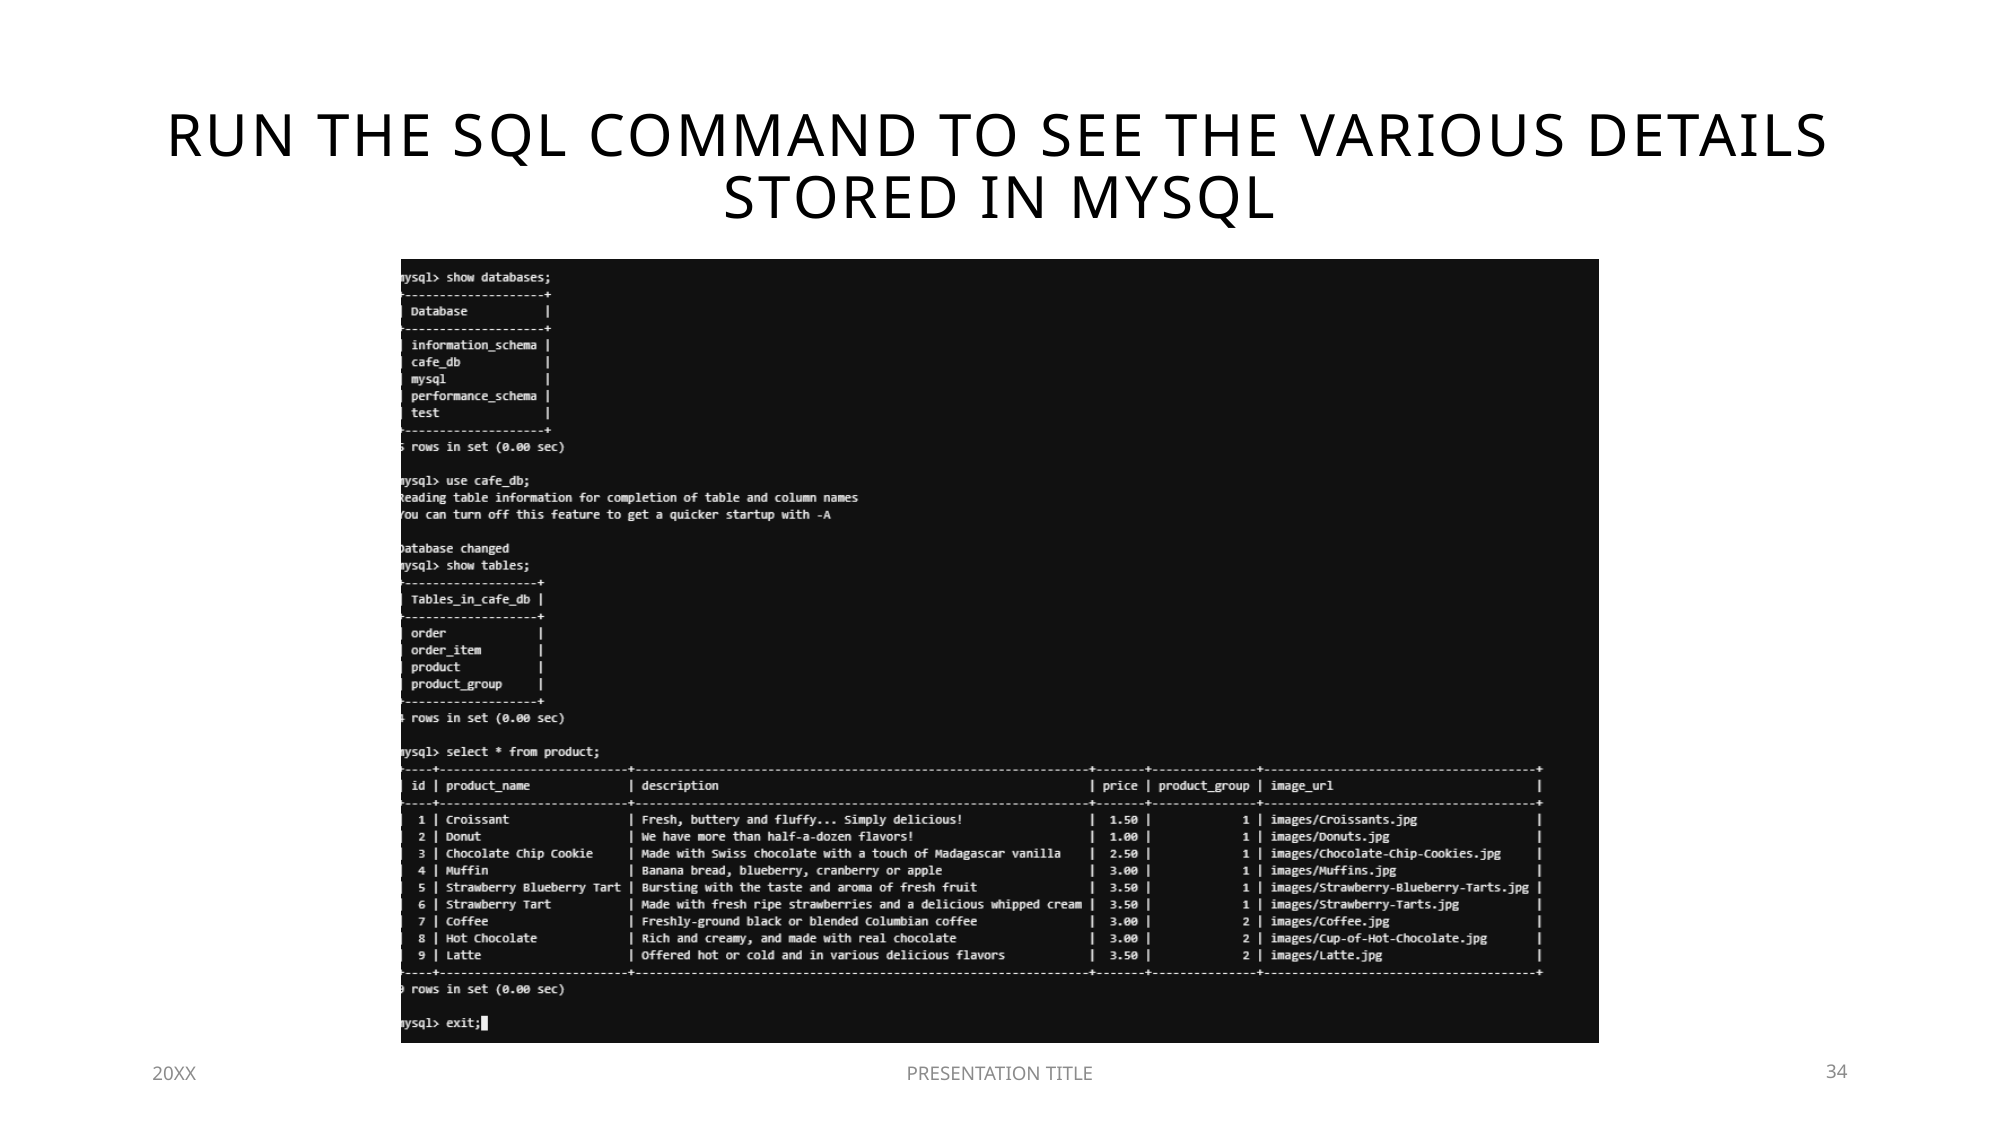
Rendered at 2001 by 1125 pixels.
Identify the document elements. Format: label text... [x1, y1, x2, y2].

footer PRESENTATION TITLE [662, 1043, 1338, 1103]
slide_number 20XX [137, 1042, 588, 1103]
title Run the sql command to see the various details stored in mysql [137, 59, 1863, 278]
slide_number 34 [1412, 1042, 1863, 1103]
picture [401, 259, 1599, 1043]
